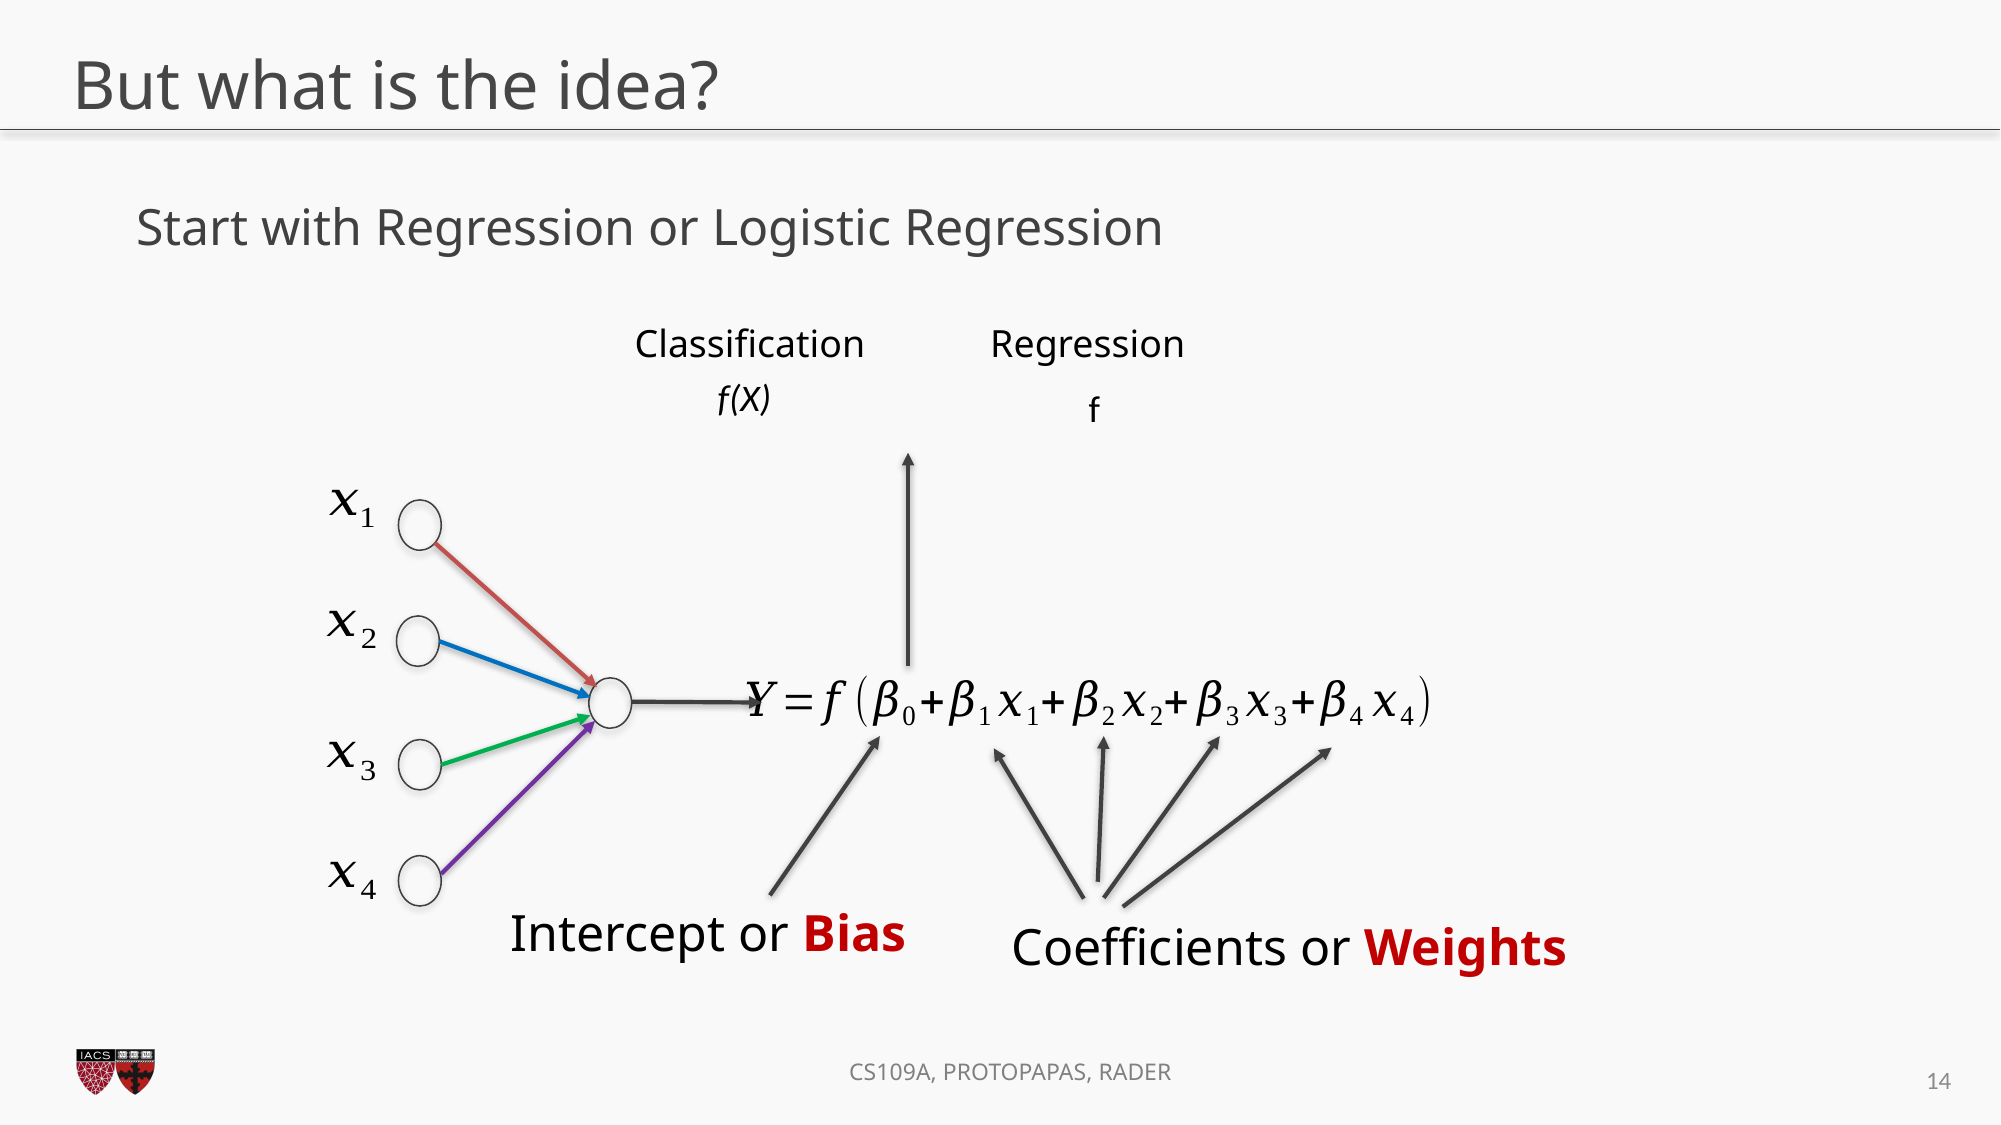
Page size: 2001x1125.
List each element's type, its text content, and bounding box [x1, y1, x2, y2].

picture [75, 1049, 155, 1095]
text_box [494, 735, 924, 970]
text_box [322, 472, 762, 907]
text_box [993, 735, 1579, 985]
slide_number 14 [1500, 1050, 1967, 1110]
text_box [976, 311, 1200, 431]
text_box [614, 311, 909, 667]
text_box Start with Regression or Logistic Regression [121, 188, 1180, 264]
title But what is the idea? [57, 35, 1943, 162]
